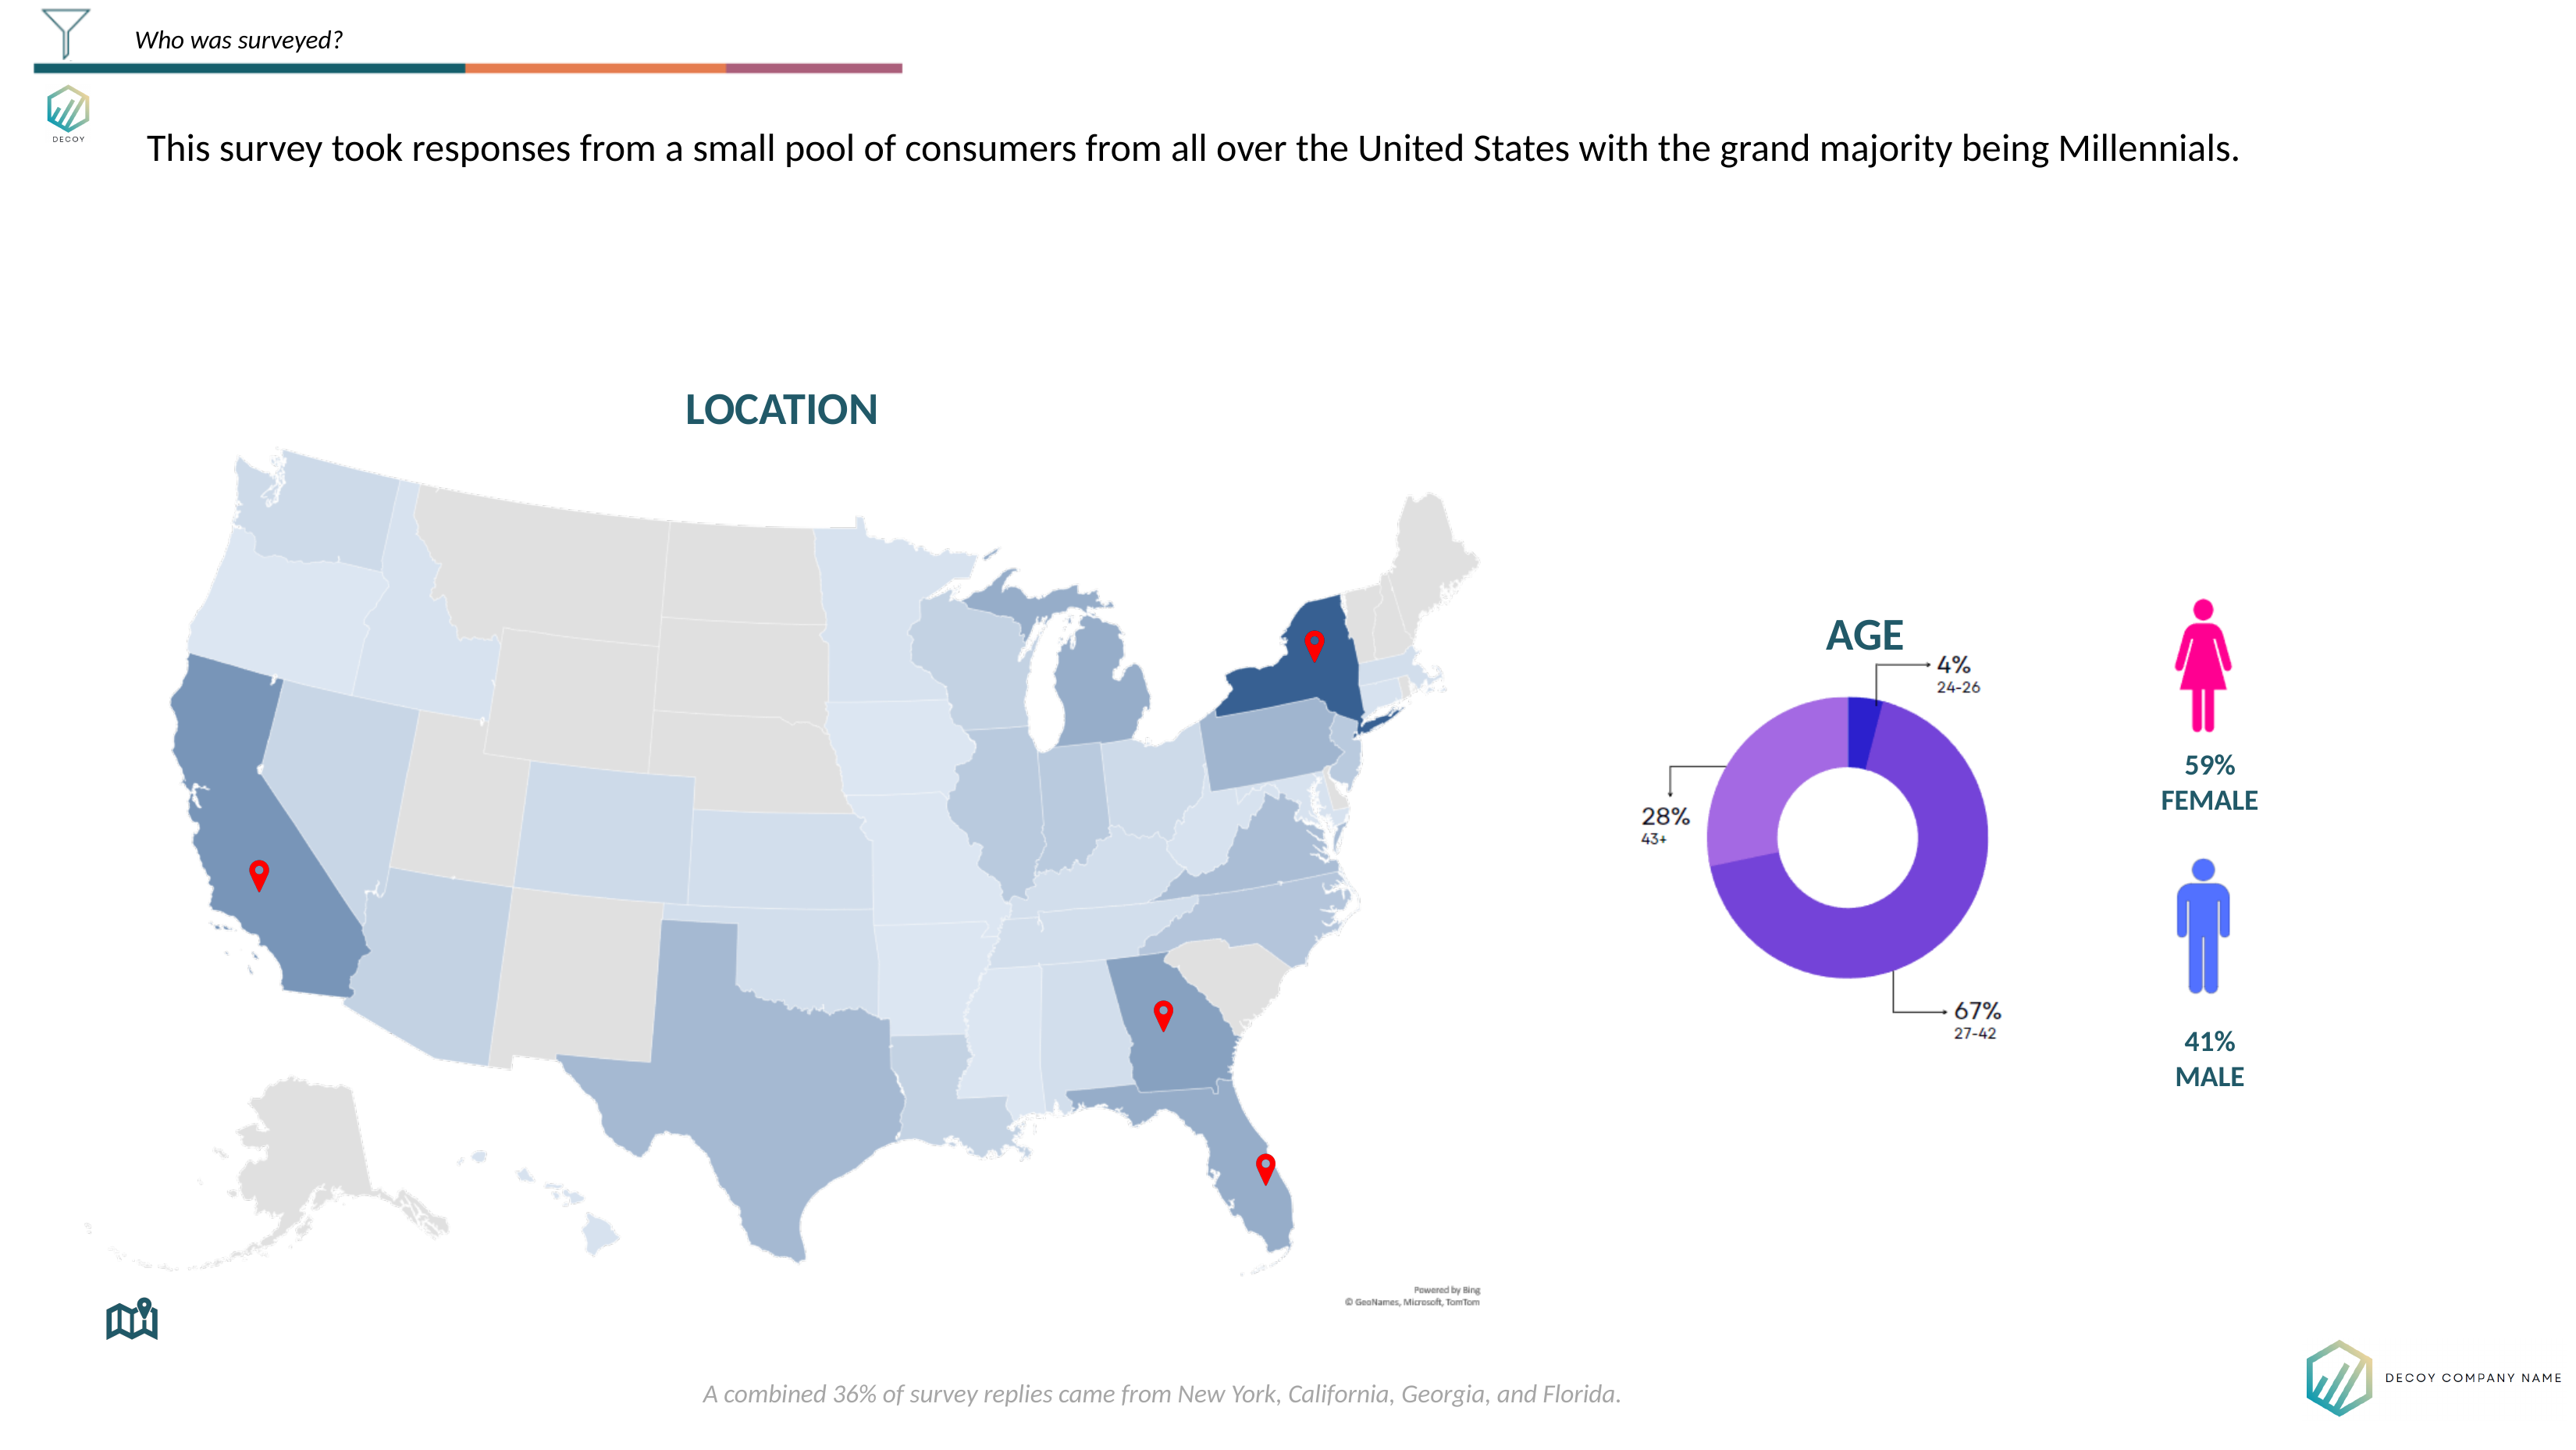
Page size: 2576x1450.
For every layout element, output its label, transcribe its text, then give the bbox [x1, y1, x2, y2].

text_box LOCATION [674, 372, 894, 440]
text_box A combined 36% of survey replies came from New York, California, Georgia, and Florida. [52, 1371, 2275, 1414]
picture [34, 7, 906, 76]
text_box 41% MALE [2136, 1016, 2284, 1099]
picture [45, 83, 91, 143]
picture [76, 406, 1492, 1348]
text_box Who was surveyed? [123, 16, 1397, 60]
picture [2302, 1338, 2567, 1421]
text_box 59% FEMALE [2241, 739, 2284, 822]
text_box This survey took responses from a small pool of consumers from all over the United States with the grand majority being Millennials. [135, 116, 2481, 175]
picture [1628, 595, 2237, 1057]
